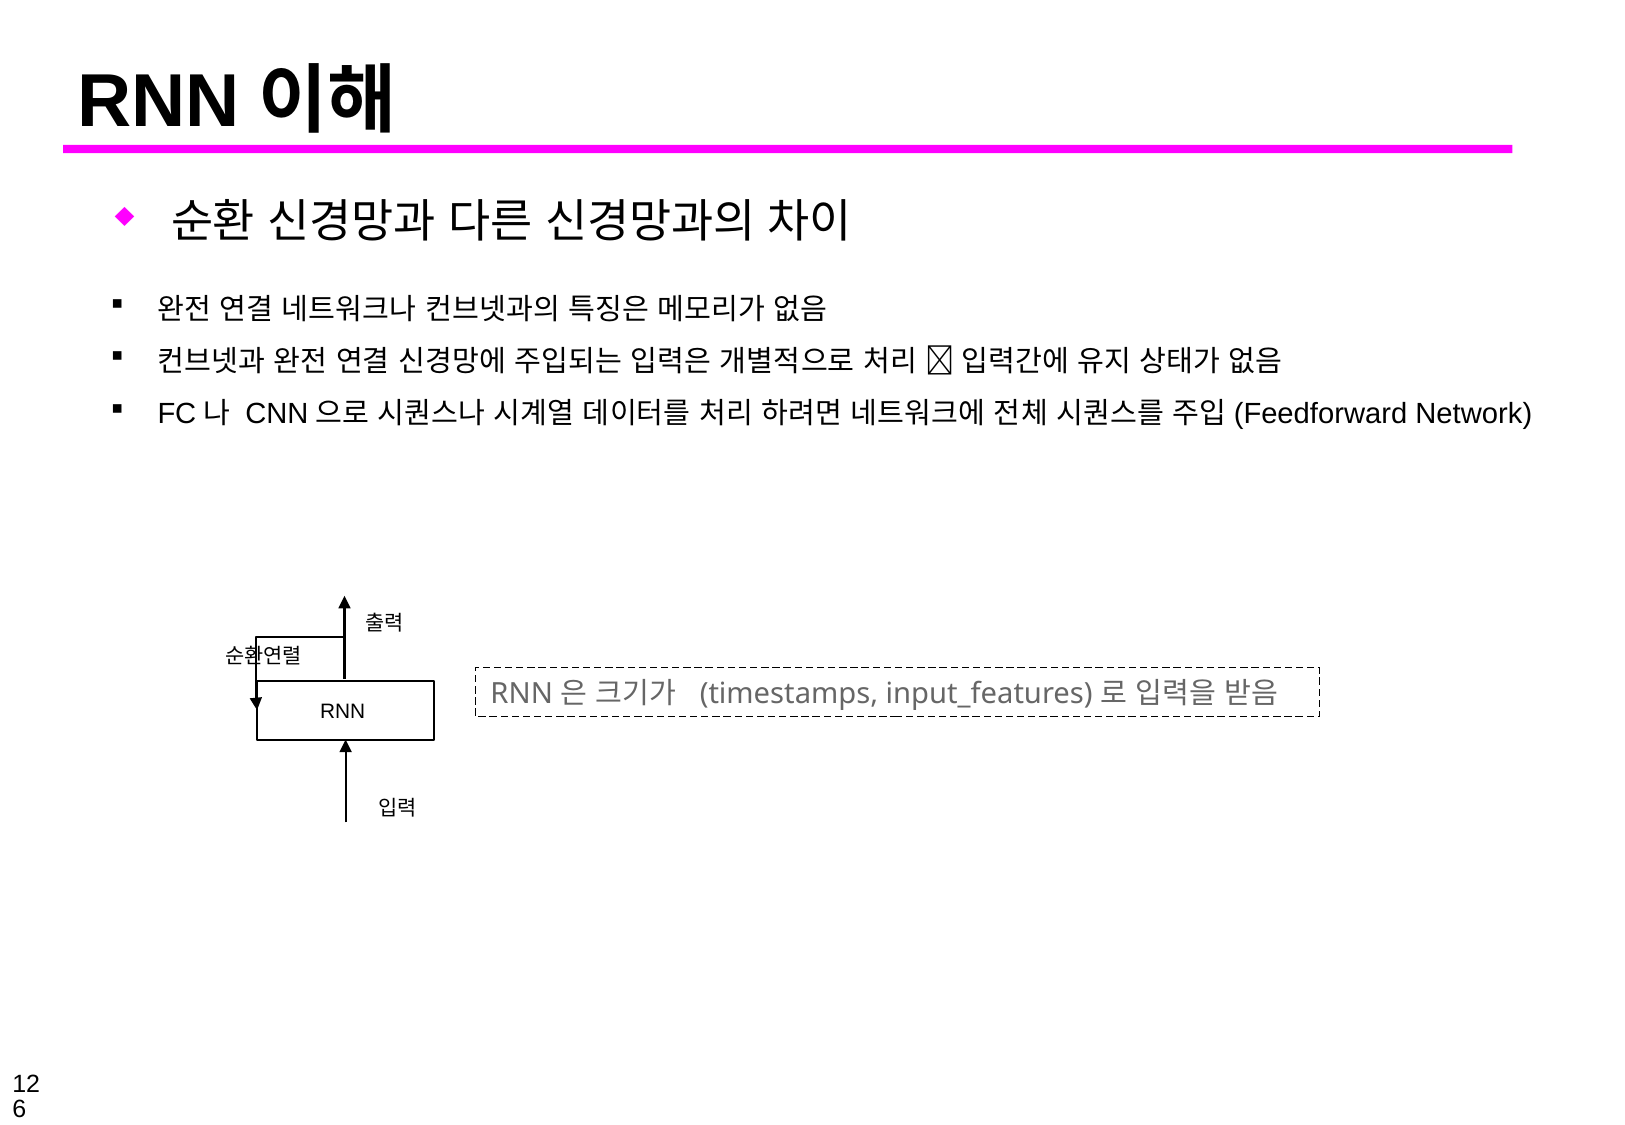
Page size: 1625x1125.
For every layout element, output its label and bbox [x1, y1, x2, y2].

list [99, 172, 1510, 256]
slide_number [0, 1071, 69, 1094]
text_box [210, 595, 435, 823]
text_box [475, 667, 1320, 717]
text_box [95, 265, 1571, 438]
text_box [350, 601, 428, 642]
text_box [363, 786, 441, 827]
title [62, 42, 1500, 149]
